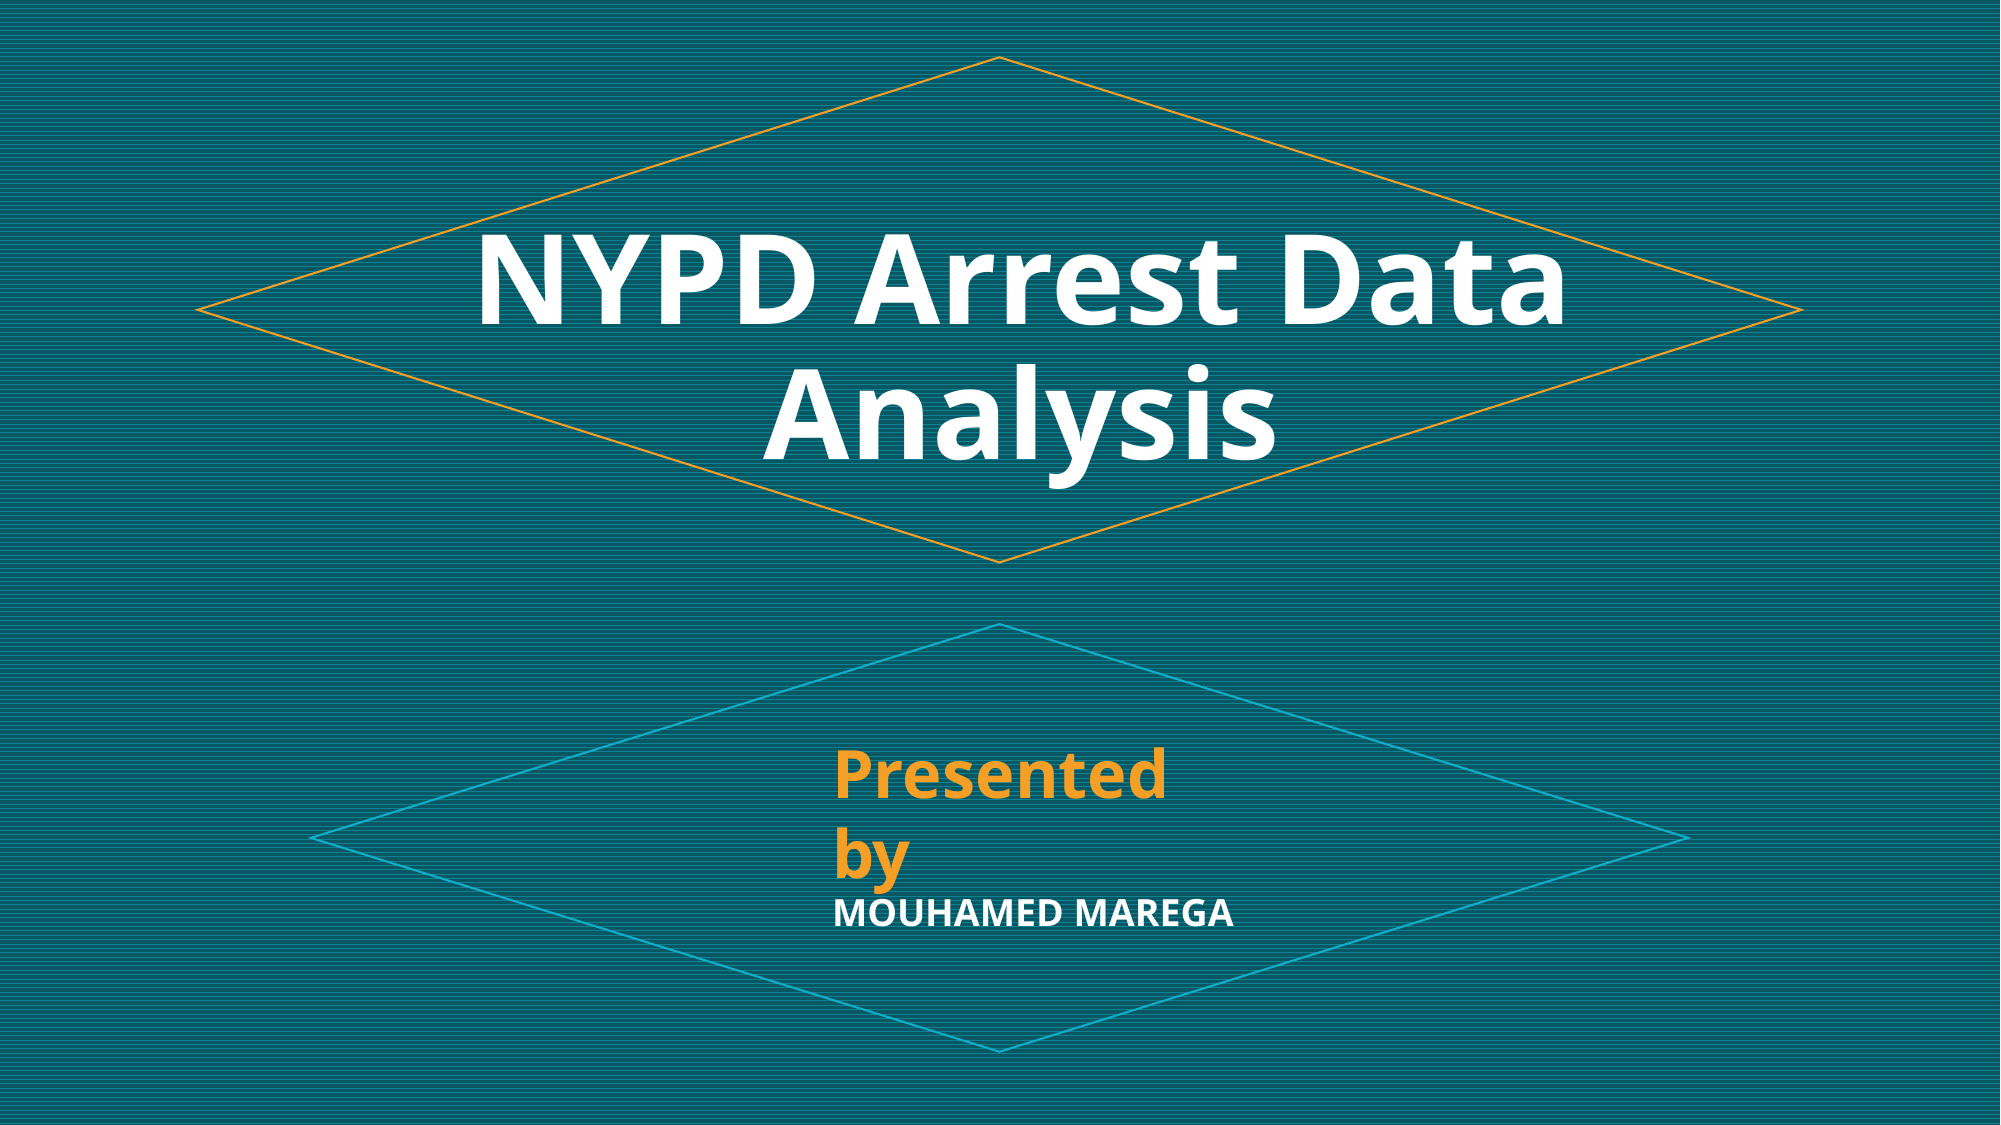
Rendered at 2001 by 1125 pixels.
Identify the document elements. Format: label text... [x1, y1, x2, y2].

text_box [194, 56, 1805, 564]
title NYPD Arrest Data Analysis [1510, 216, 1772, 299]
title NYPD Arrest Data Analysis [271, 321, 1772, 637]
title NYPD Arrest Data Analysis [271, 216, 489, 285]
text_box Presented by [817, 724, 1278, 900]
text_box [307, 622, 1692, 1053]
text_box MOUHAMED MAREGA [817, 881, 1256, 942]
